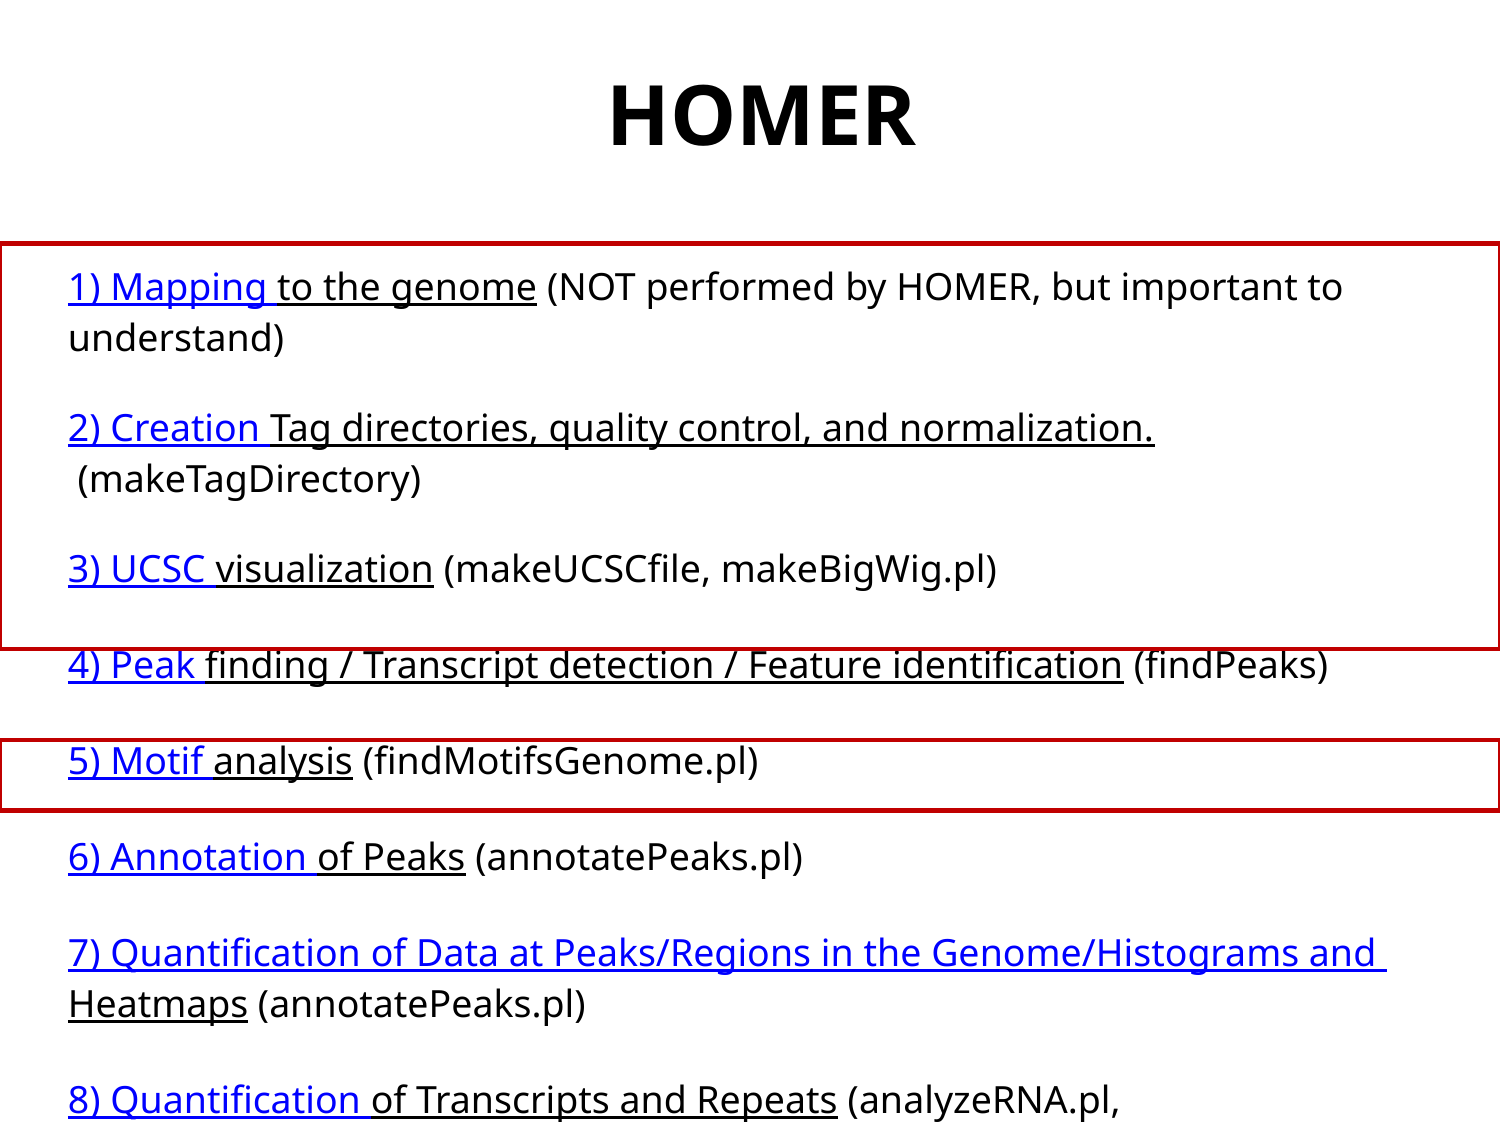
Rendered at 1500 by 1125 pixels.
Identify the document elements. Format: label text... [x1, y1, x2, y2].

text_box 1) Mapping to the genome (NOT performed by HOMER, but important to understand) 2) Creation Tag directories, quality control, and normalization. (makeTagDirectory) 3) UCSC visualization (makeUCSCfile, makeBigWig.pl) 4) Peak finding / Transcript detection / Feature identification (findPeaks) 5) Motif analysis (findMotifsGenome.pl) 6) Annotation of Peaks (annotatePeaks.pl) 7) Quantification of Data at Peaks/Regions in the Genome/Histograms and Heatmaps (annotatePeaks.pl) 8) Quantification of Transcripts and Repeats (analyzeRNA.pl, analyzeRepeats.pl) [53, 651, 1459, 738]
text_box HOMER [324, 54, 1199, 170]
text_box [0, 738, 1500, 813]
text_box 1) Mapping to the genome (NOT performed by HOMER, but important to understand) 2) Creation Tag directories, quality control, and normalization. (makeTagDirectory) 3) UCSC visualization (makeUCSCfile, makeBigWig.pl) 4) Peak finding / Transcript detection / Feature identification (findPeaks) 5) Motif analysis (findMotifsGenome.pl) 6) Annotation of Peaks (annotatePeaks.pl) 7) Quantification of Data at Peaks/Regions in the Genome/Histograms and Heatmaps (annotatePeaks.pl) 8) Quantification of Transcripts and Repeats (analyzeRNA.pl, analyzeRepeats.pl) [53, 813, 1459, 1125]
text_box [0, 241, 1500, 651]
